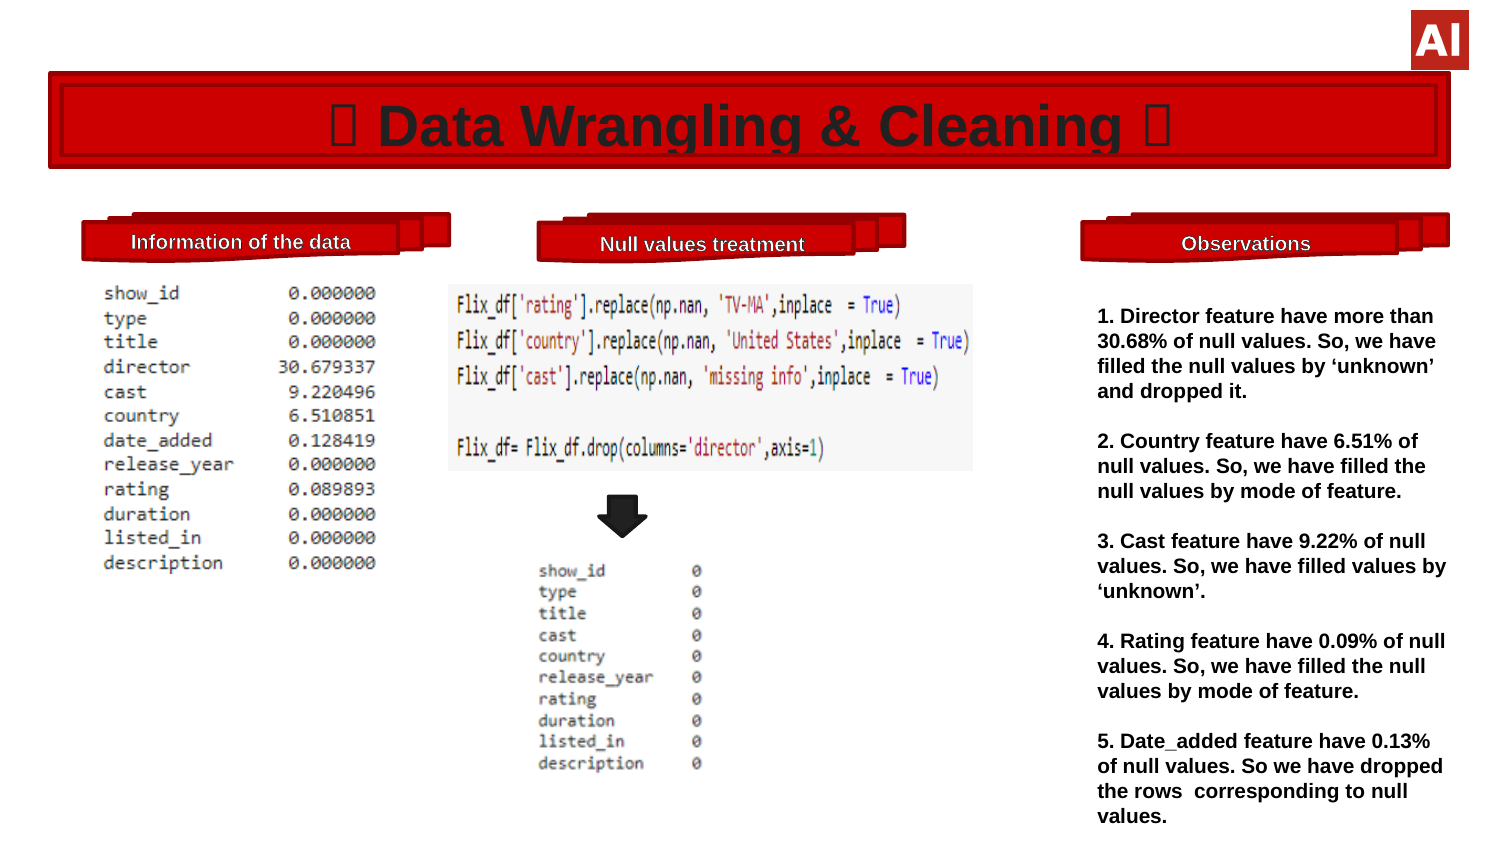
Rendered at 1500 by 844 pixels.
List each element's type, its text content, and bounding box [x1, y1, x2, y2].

picture [538, 555, 707, 777]
picture [1411, 10, 1469, 70]
picture [448, 284, 973, 471]
text_box Observations [1080, 212, 1450, 263]
picture [95, 284, 387, 574]
text_box [597, 494, 648, 538]
title  Data Wrangling & Cleaning  [64, 87, 1434, 153]
text_box 1. Director feature have more than 30.68% of null values. So, we have filled the null values by ‘unknown’ and dropped it. 2. Country feature have 6.51% of null values. So, we have filled the null values by mode of feature. 3. Cast feature have 9.22% of null values. So, we have filled values by ‘unknown’. 4. Rating feature have 0.09% of null values. So, we have filled the null values by mode of feature. 5. Date_added feature have 0.13% of null values. So we have dropped the rows corresponding to null values. [1082, 270, 1466, 844]
text_box Information of the data [81, 212, 452, 263]
text_box Null values treatment [536, 212, 907, 264]
text_box [48, 71, 1450, 169]
